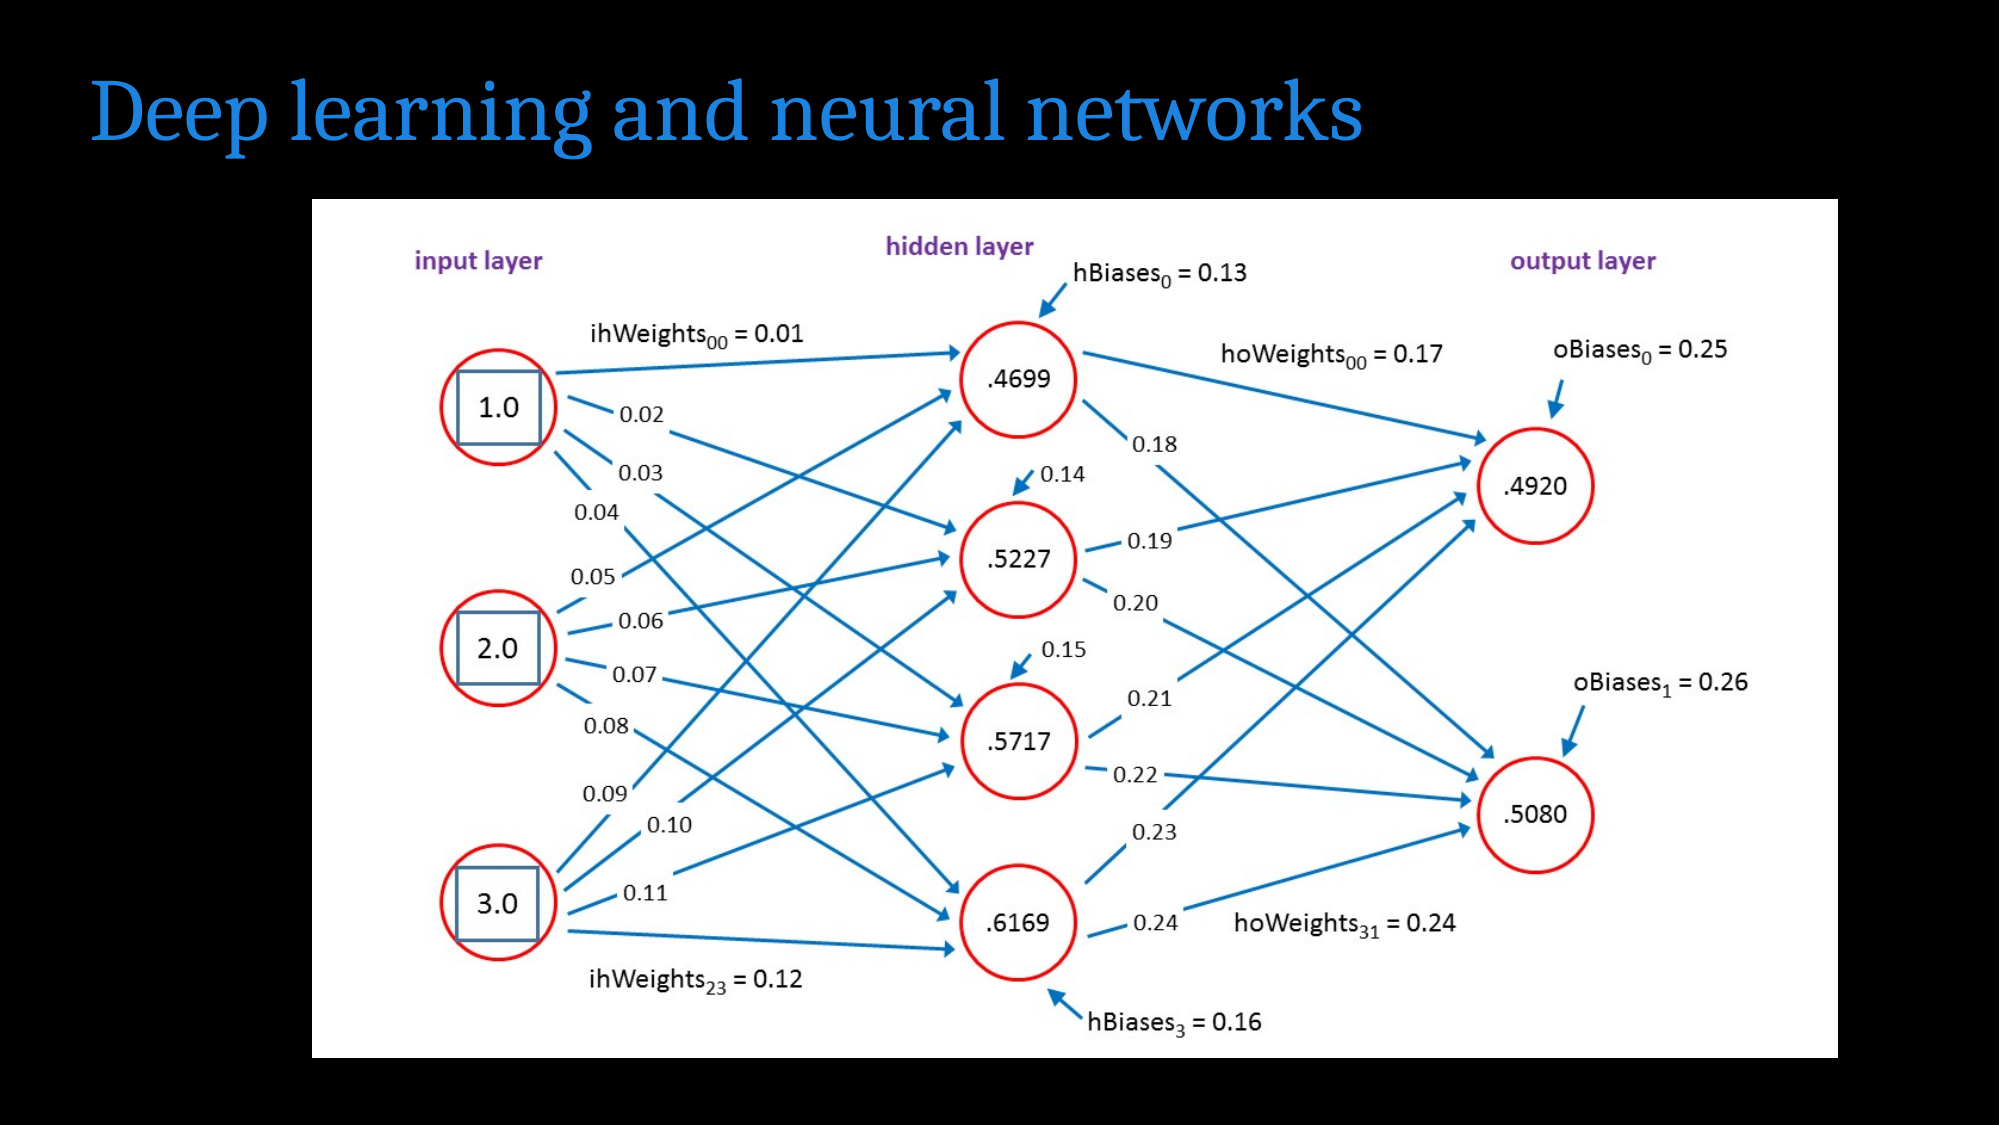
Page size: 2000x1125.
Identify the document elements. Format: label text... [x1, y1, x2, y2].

picture [312, 199, 1838, 1058]
text_box Deep learning and neural networks [74, 53, 1388, 166]
